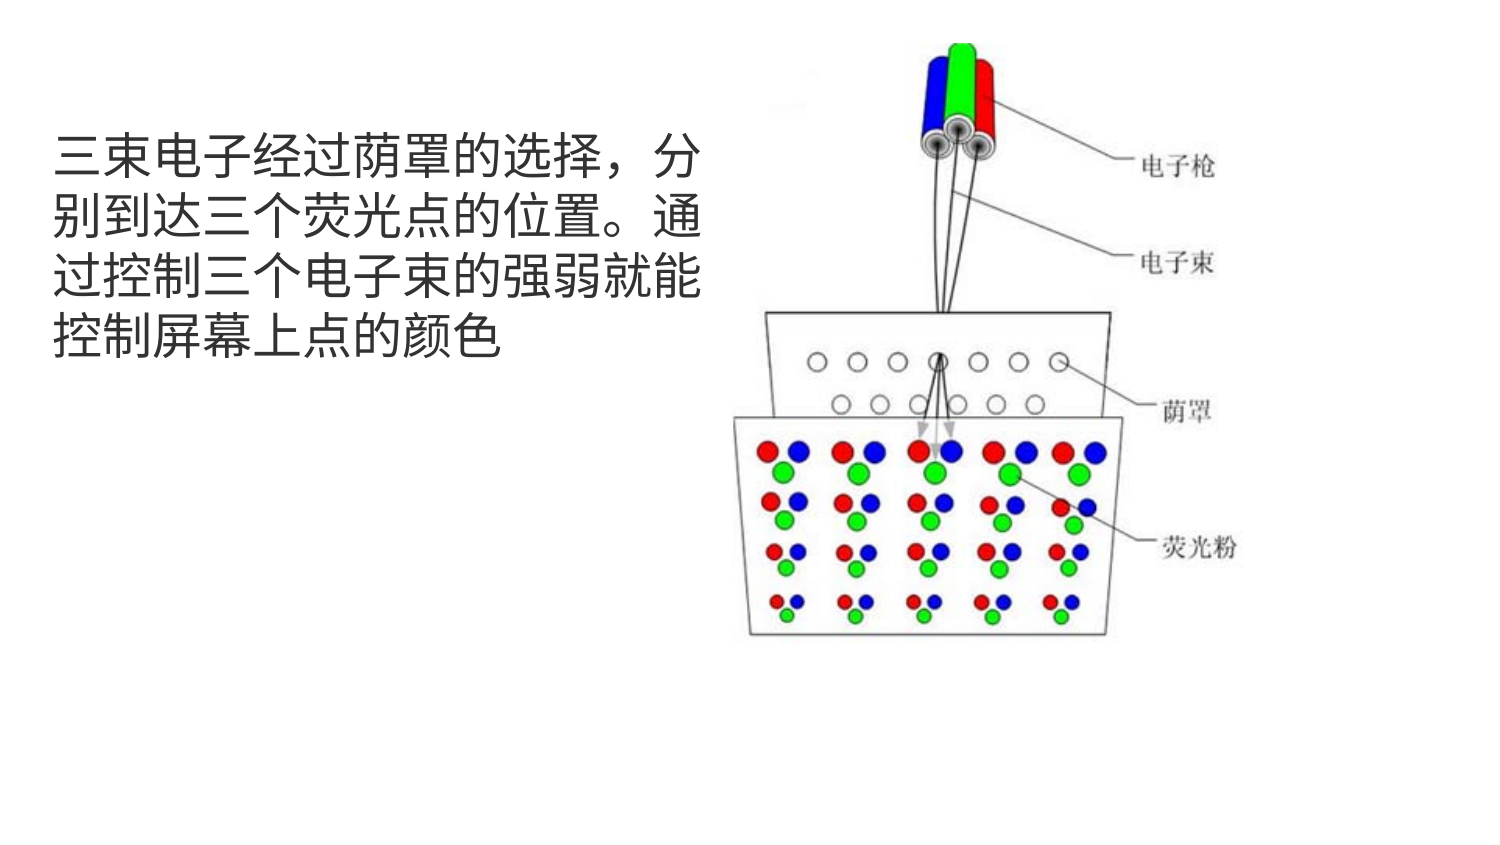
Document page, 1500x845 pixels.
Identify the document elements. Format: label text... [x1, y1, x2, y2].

title 三束电子经过荫罩的选择，分别到达三个荧光点的位置。通过控制三个电子束的强弱就能控制屏幕上点的颜色 [50, 122, 713, 365]
text_box [732, 43, 1243, 645]
